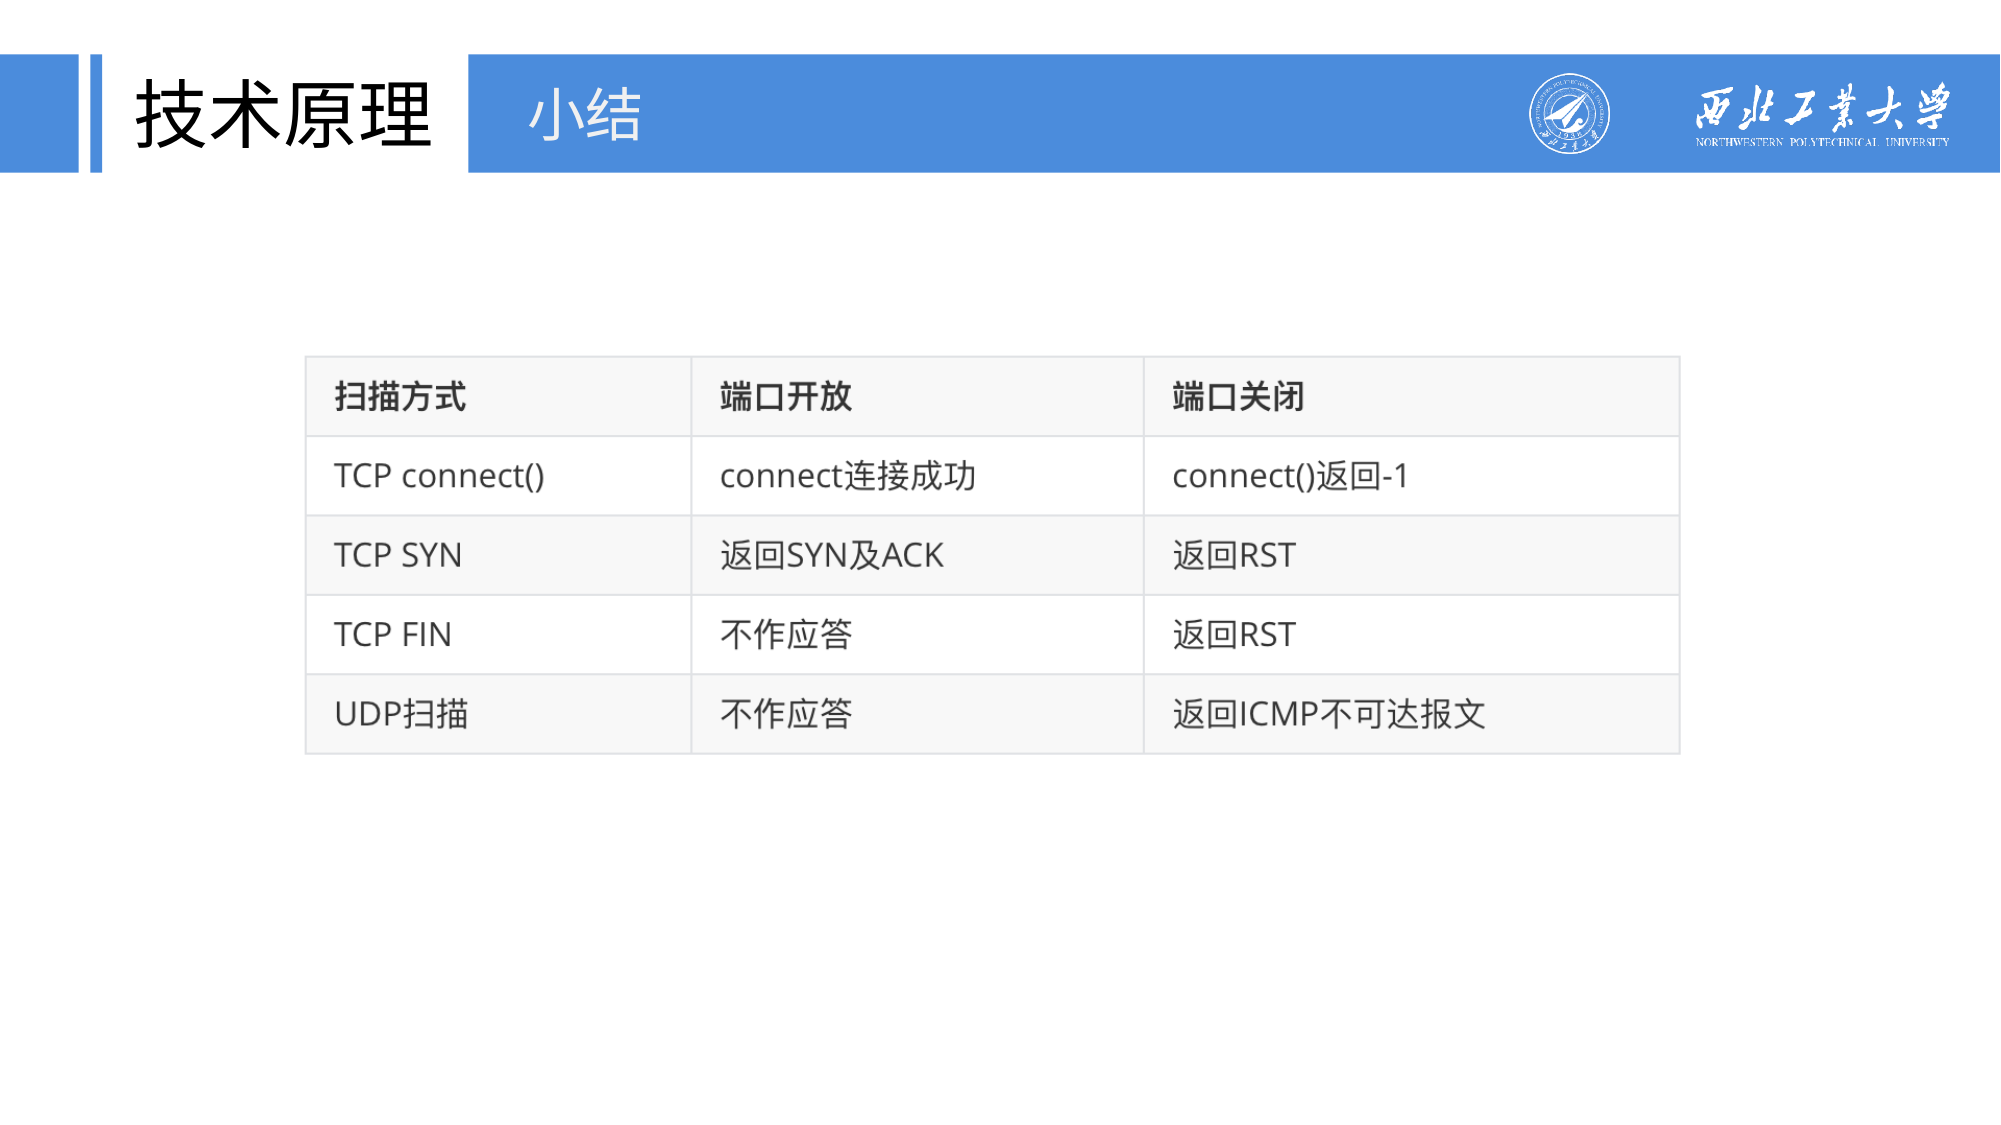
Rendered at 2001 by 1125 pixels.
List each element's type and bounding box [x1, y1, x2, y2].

picture [1529, 73, 1610, 154]
picture [288, 317, 1712, 808]
text_box [0, 54, 2000, 173]
picture [1696, 81, 1950, 146]
